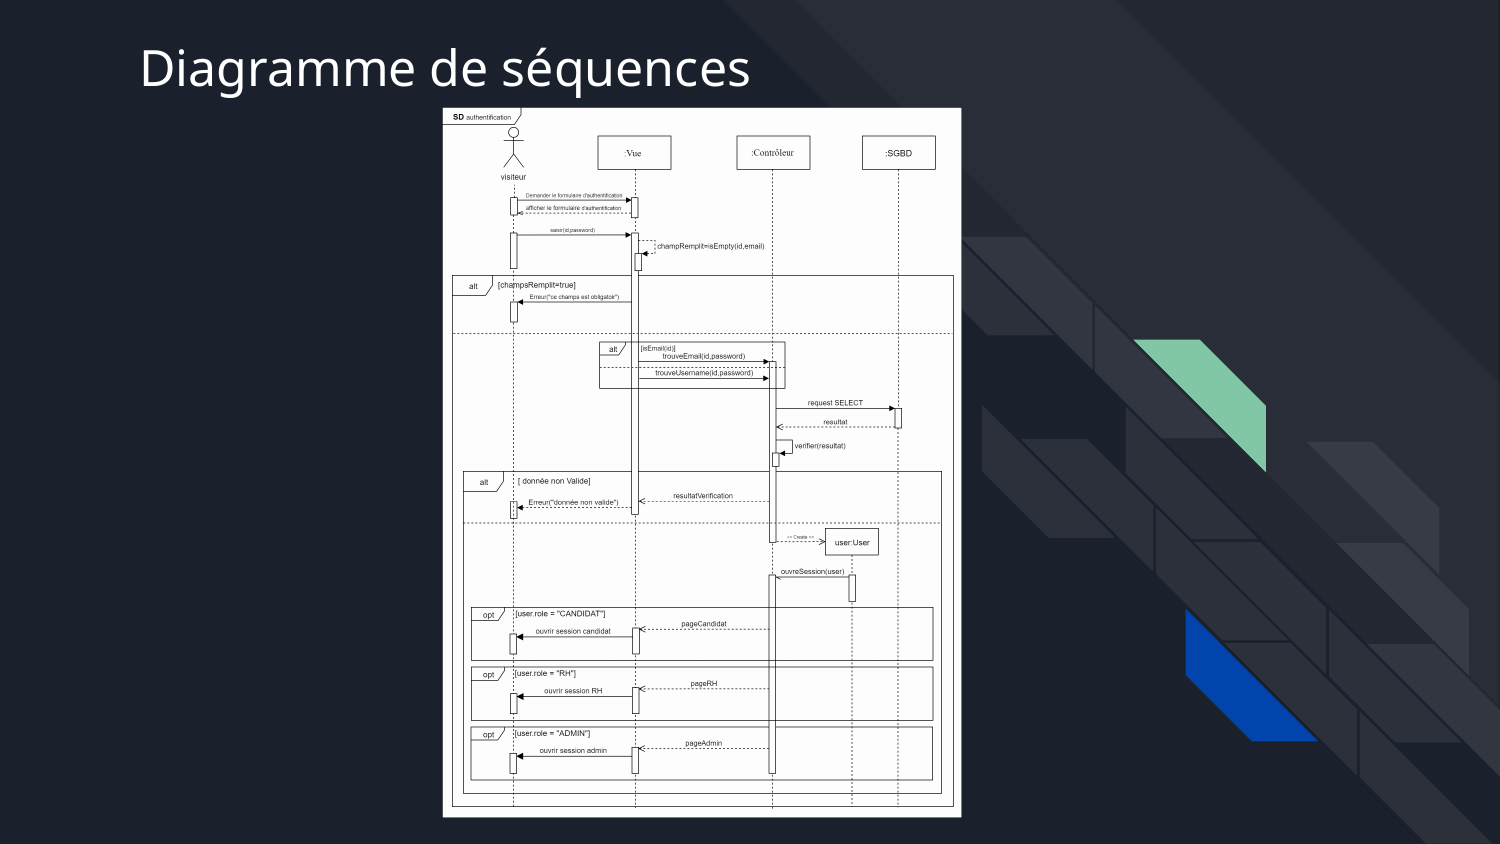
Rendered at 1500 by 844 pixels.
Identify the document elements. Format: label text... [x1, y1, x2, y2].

title Diagramme de séquences [124, 21, 1280, 172]
picture [442, 107, 962, 818]
